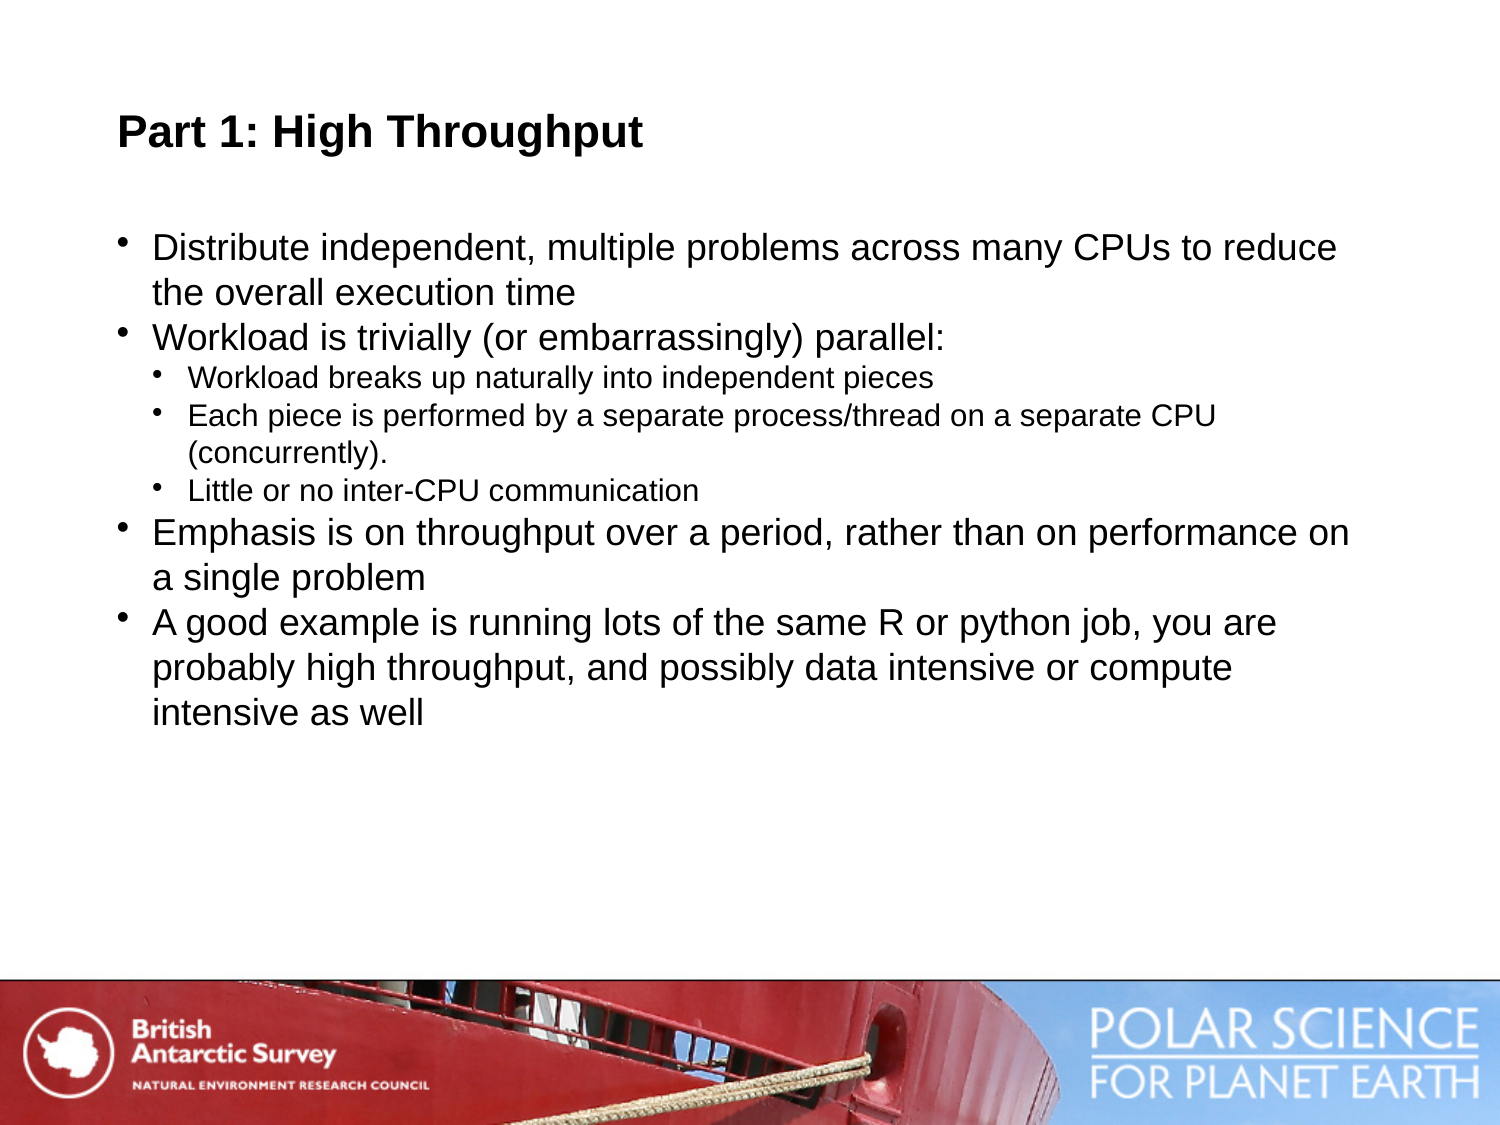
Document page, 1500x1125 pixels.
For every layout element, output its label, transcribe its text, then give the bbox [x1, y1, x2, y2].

title Part 1: High Throughput [117, 70, 1371, 188]
subtitle Distribute independent, multiple problems across many CPUs to reduce the overall execution time Workload is trivially (or embarrassingly) parallel: Workload breaks up naturally into independent pieces Each piece is performed by a separate process/thread on a separate CPU (concurrently). Little or no inter-CPU communication Emphasis is on throughput over a period, rather than on performance on a single problem A good example is running lots of the same R or python job, you are probably high throughput, and possibly data intensive or compute intensive as well [116, 222, 1371, 914]
picture [0, 0, 1500, 1125]
